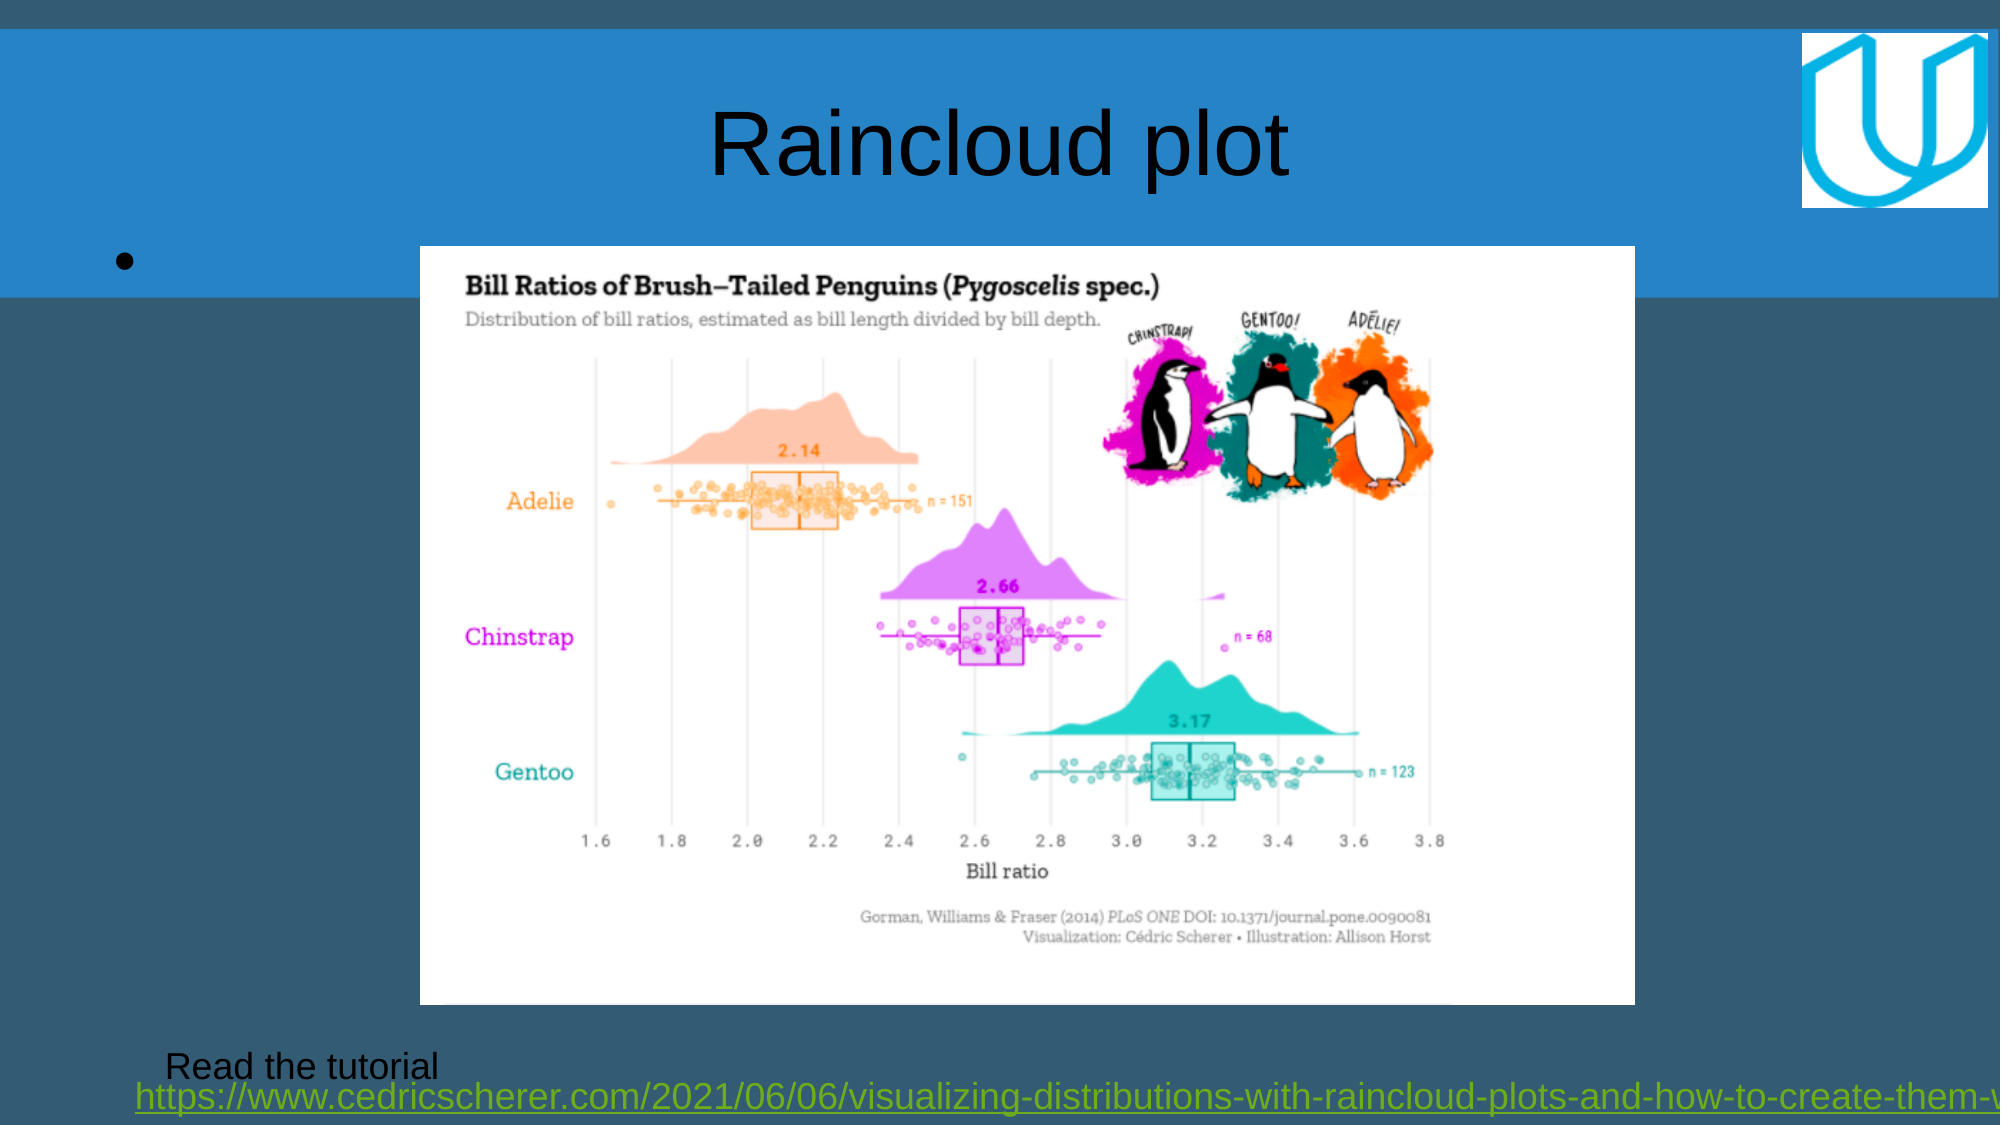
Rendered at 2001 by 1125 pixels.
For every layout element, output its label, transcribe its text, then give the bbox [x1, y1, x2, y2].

picture [1900, 124, 1988, 208]
text_box [95, 224, 1896, 878]
picture [1932, 48, 1973, 166]
picture [1802, 33, 1988, 166]
text_box Read the tutorial [149, 1034, 454, 1092]
text_box Raincloud plot [99, 44, 1900, 233]
text_box https://www.cedricscherer.com/2021/06/06/visualizing-distributions-with-raincloud-plots-and-how-to-create-them-with-ggplot2/ [120, 1064, 2000, 1122]
picture [1900, 174, 1911, 188]
picture [419, 246, 1636, 1006]
